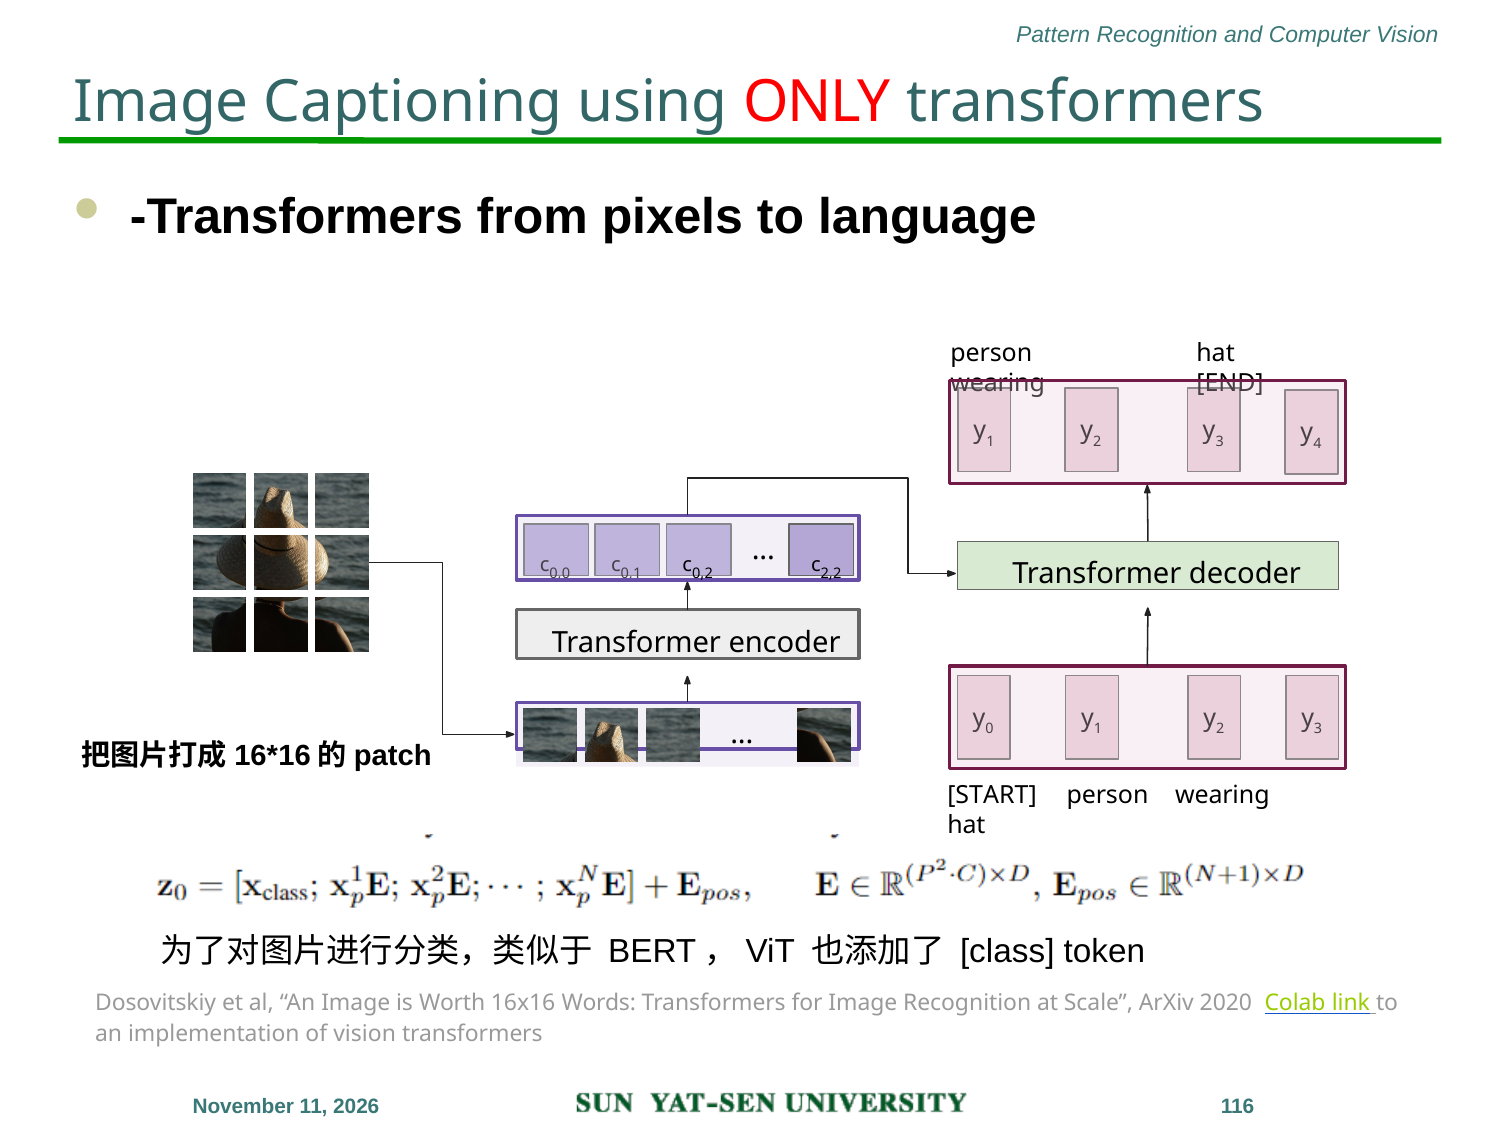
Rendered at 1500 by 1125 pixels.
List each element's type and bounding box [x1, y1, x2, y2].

text_box [93, 985, 1409, 1047]
picture [192, 535, 247, 590]
picture [523, 707, 577, 763]
picture [566, 1079, 973, 1125]
text_box [145, 921, 1500, 977]
picture [797, 707, 851, 763]
picture [254, 535, 308, 590]
picture [254, 473, 308, 528]
list [58, 175, 1442, 1067]
title [58, 35, 1442, 141]
picture [254, 597, 308, 652]
picture [192, 597, 247, 652]
picture [130, 833, 1426, 919]
picture [192, 473, 247, 528]
picture [584, 707, 639, 763]
text_box [945, 776, 1331, 833]
text_box [66, 334, 1348, 779]
picture [646, 707, 700, 763]
